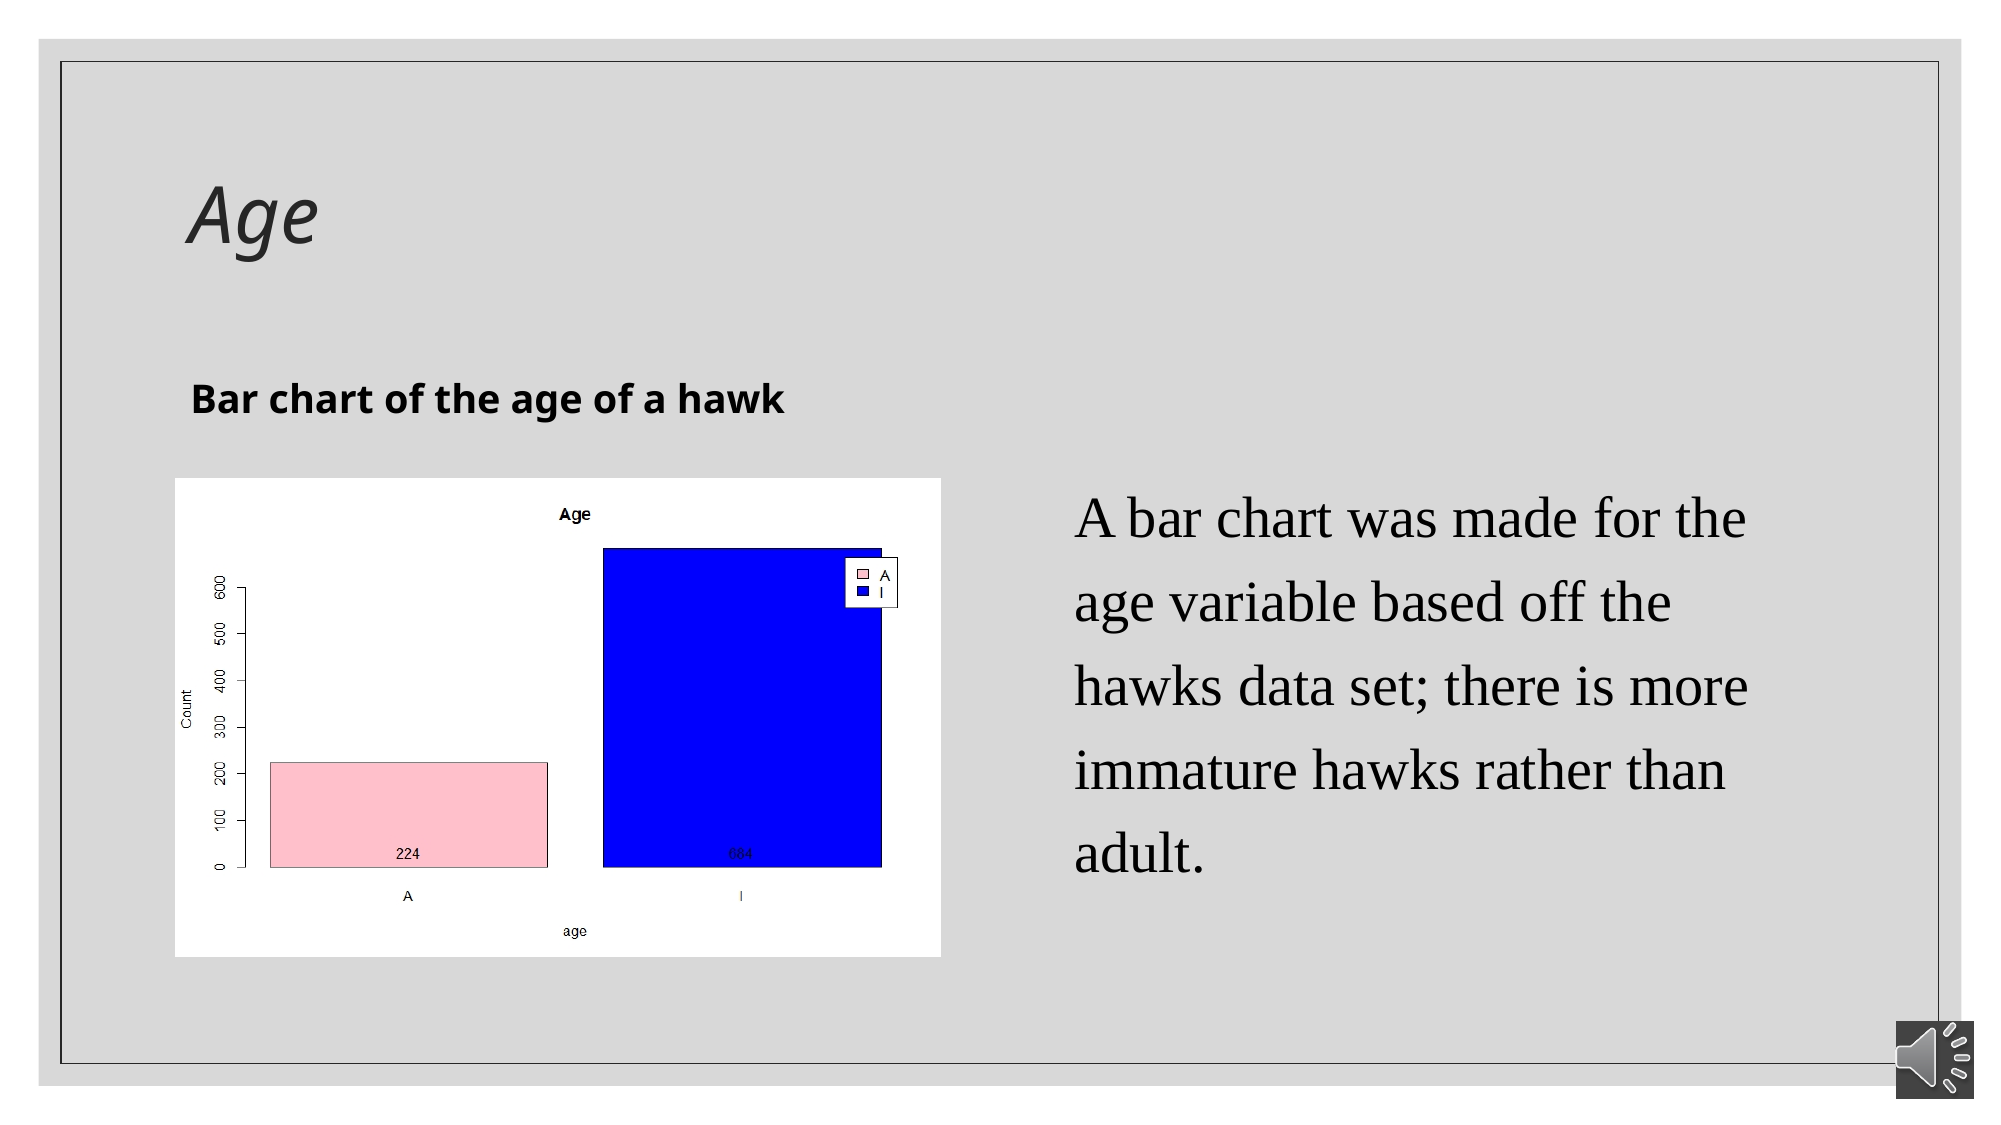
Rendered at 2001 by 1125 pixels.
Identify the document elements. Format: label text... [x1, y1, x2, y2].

title Age [174, 105, 1825, 331]
picture [1894, 1019, 1975, 1100]
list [175, 478, 941, 957]
list Bar chart of the age of a hawk [175, 340, 941, 446]
list A bar chart was made for the age variable based off the hawks data set; there is more immature hawks rather than adult. [1059, 458, 1825, 978]
